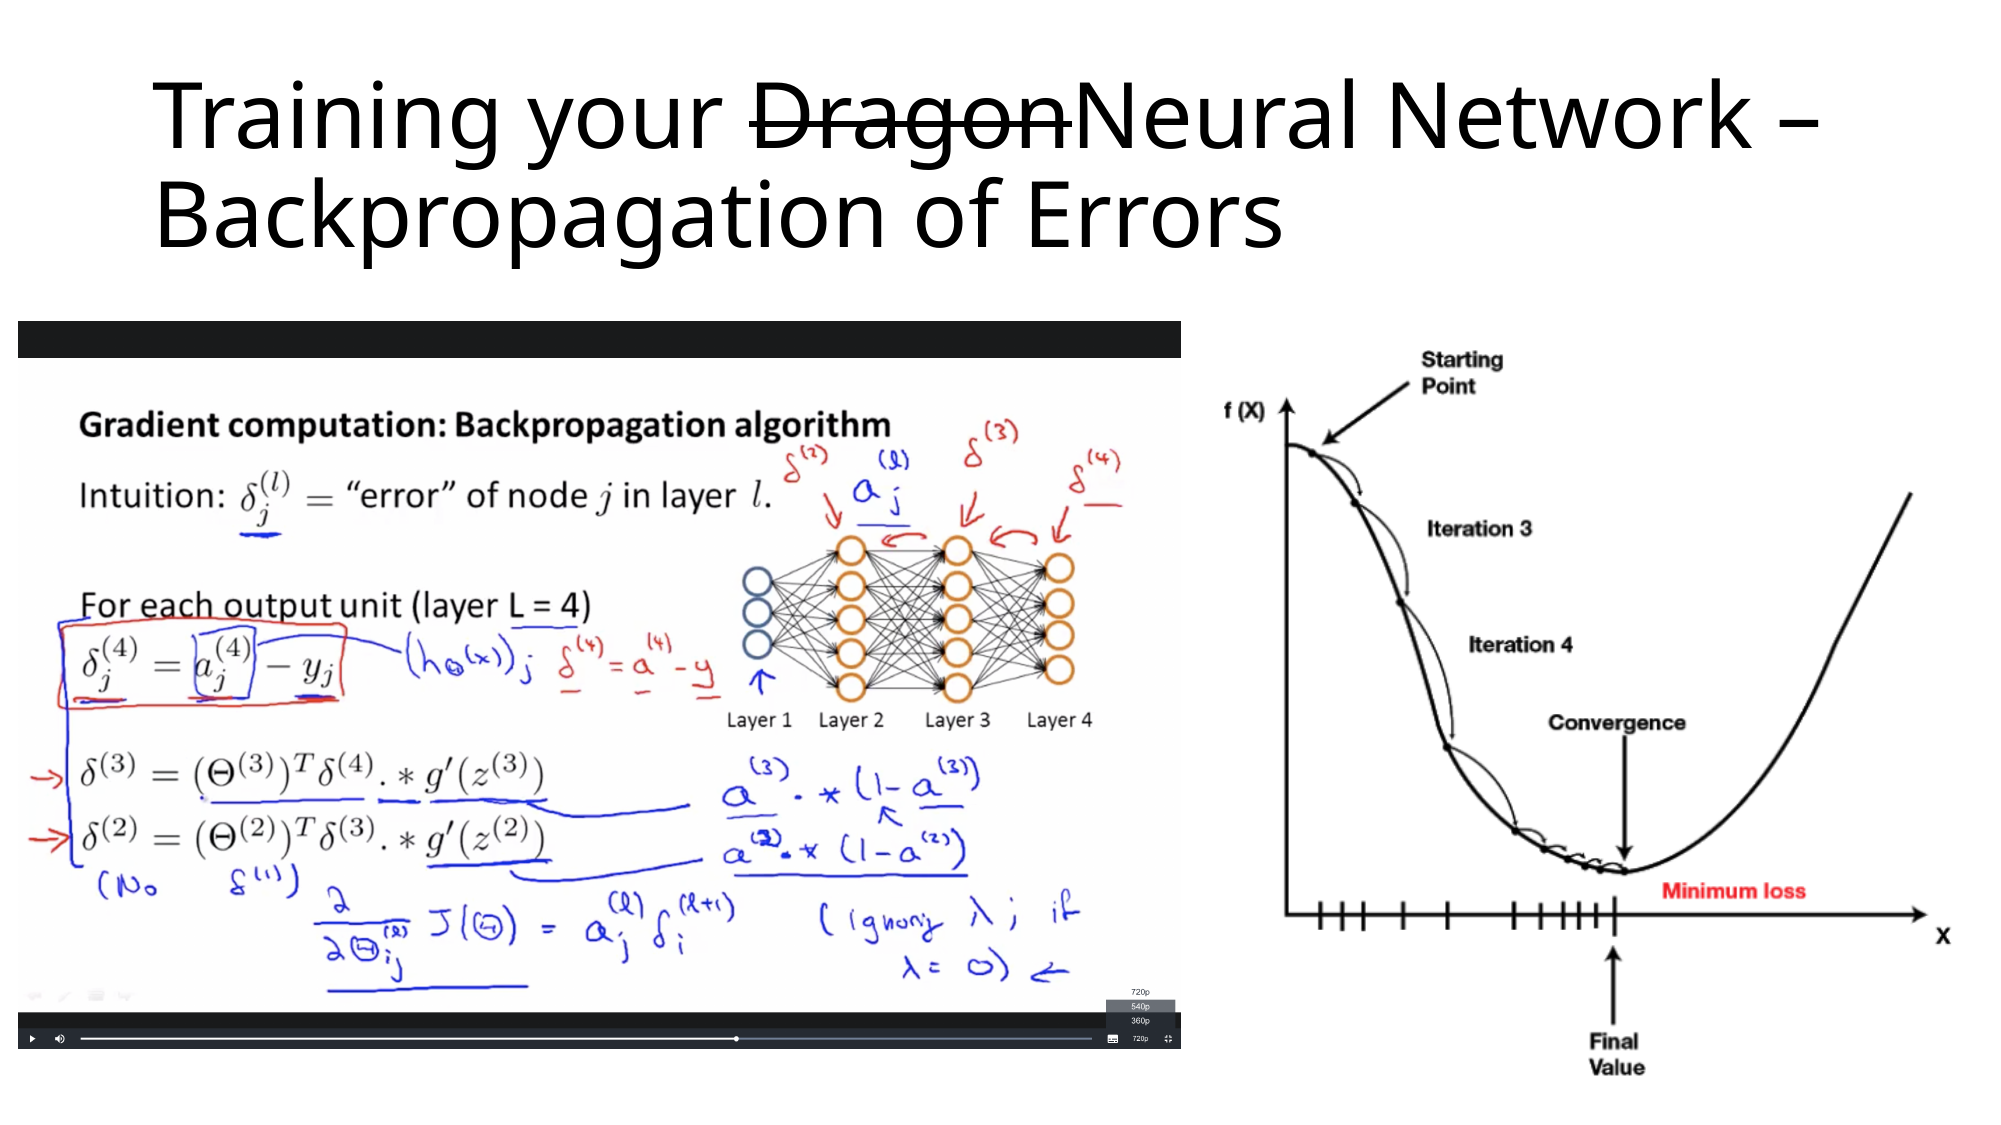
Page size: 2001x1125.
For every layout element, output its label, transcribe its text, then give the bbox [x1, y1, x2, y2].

picture [18, 321, 1982, 1092]
title Training your DragonNeural Network – Backpropagation of Errors [137, 59, 1863, 278]
